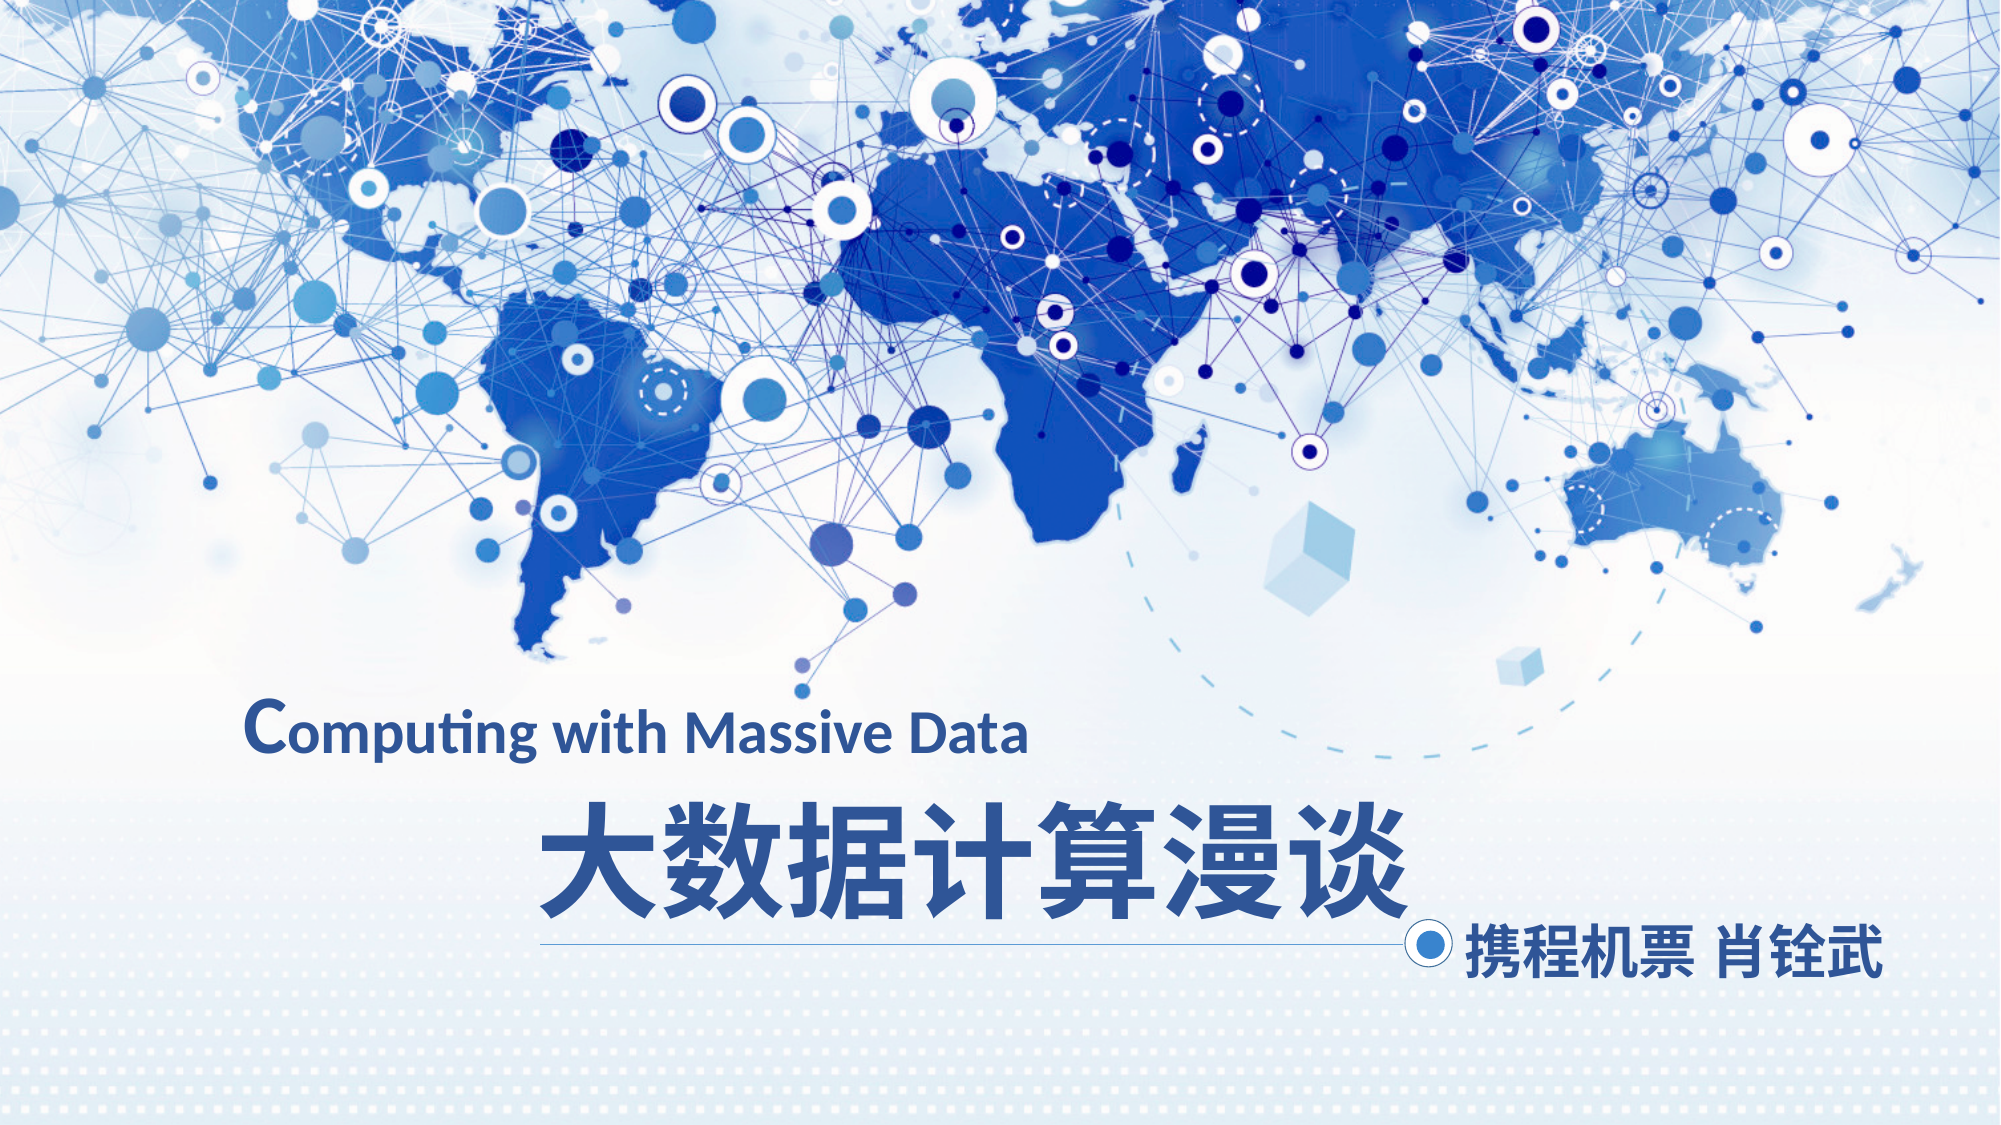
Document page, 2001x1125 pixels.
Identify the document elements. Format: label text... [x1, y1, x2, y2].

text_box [540, 919, 1453, 967]
text_box 携程机票 肖铨武 [1374, 907, 1901, 993]
subtitle Computing with Massive Data [141, 673, 1133, 781]
picture [0, 0, 2001, 1125]
title 大数据计算漫谈 [223, 764, 1724, 944]
